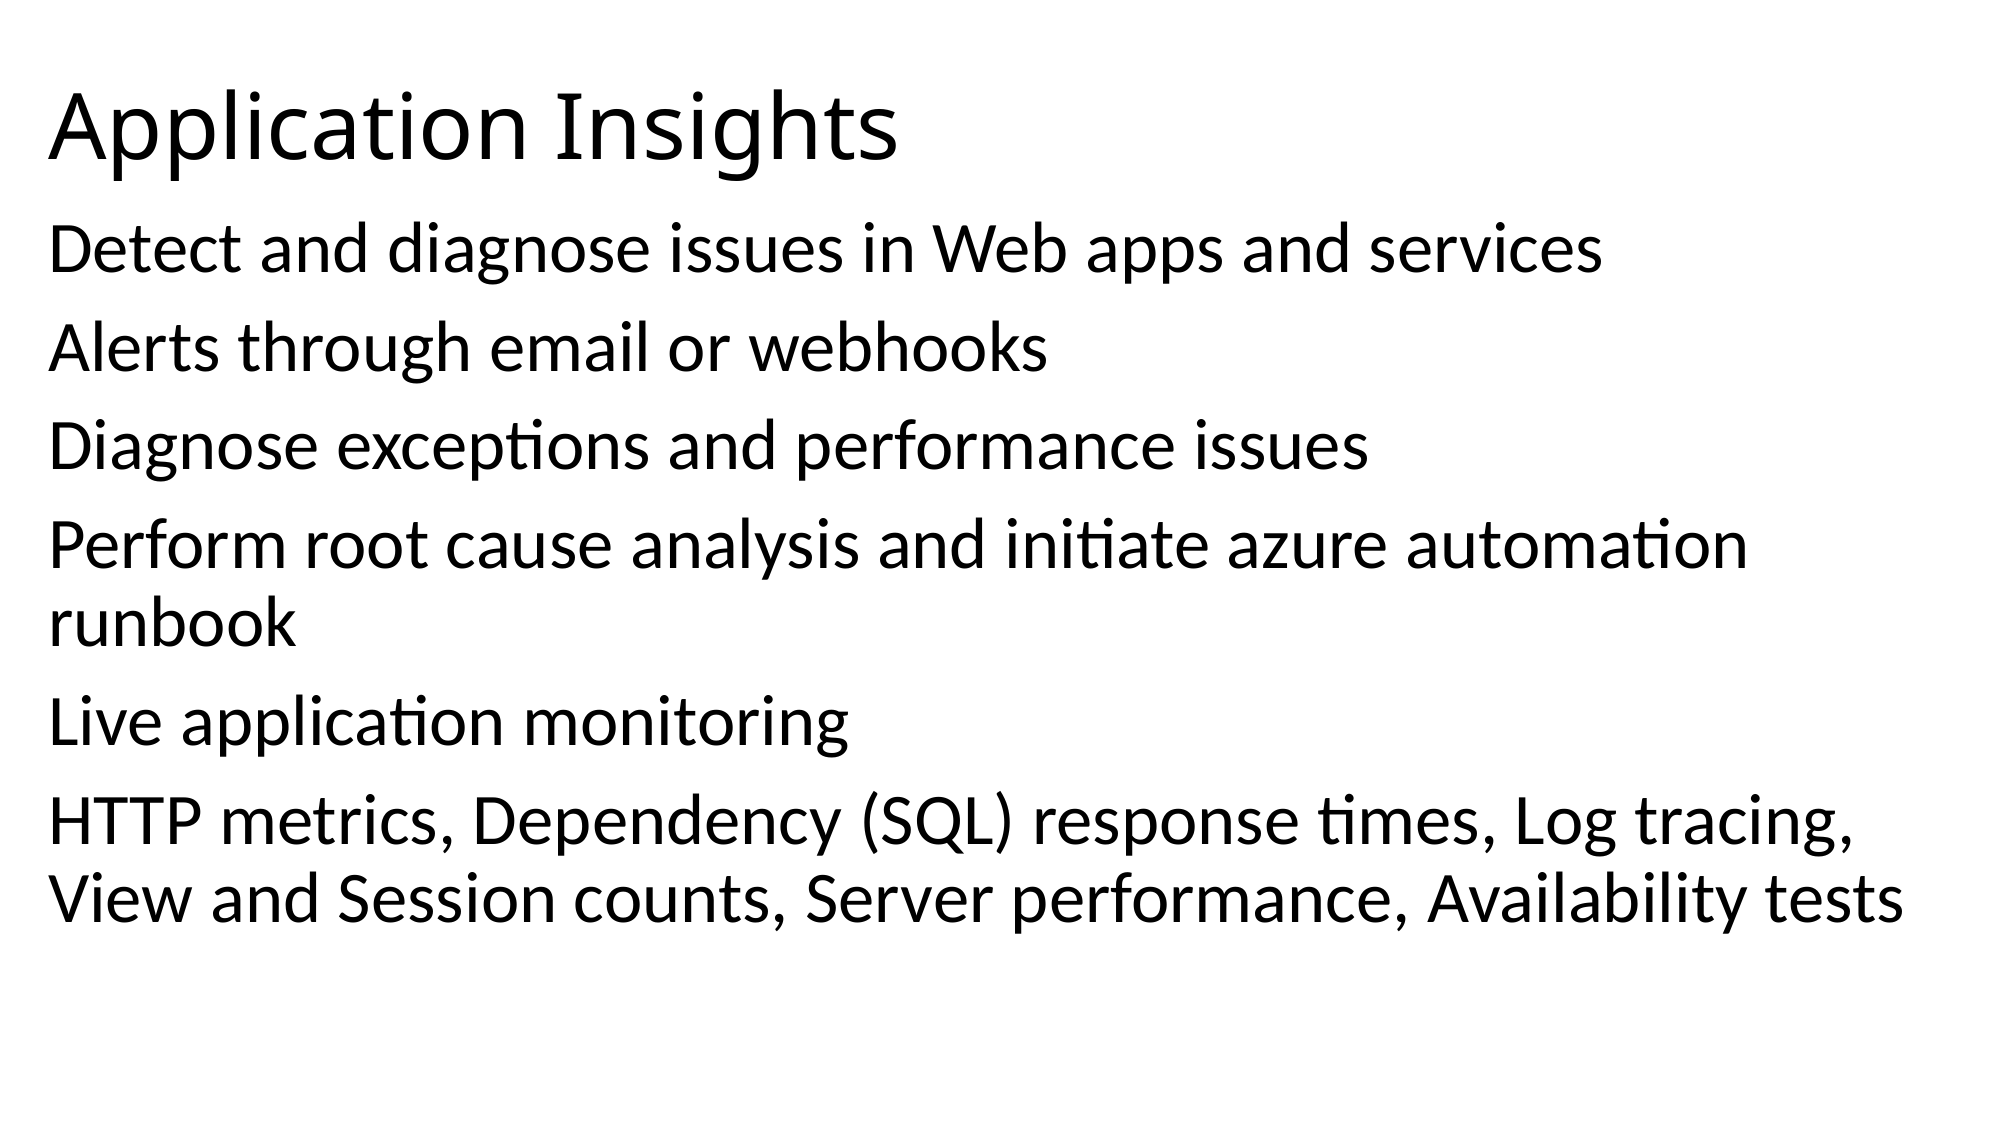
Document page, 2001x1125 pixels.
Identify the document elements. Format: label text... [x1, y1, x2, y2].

title Application Insights [33, 57, 1966, 202]
list Detect and diagnose issues in Web apps and services Alerts through email or webhooks Diagnose exceptions and performance issues Perform root cause analysis and initiate azure automation runbook Live application monitoring HTTP metrics, Dependency (SQL) response times, Log tracing, View and Session counts, Server performance, Availability tests [33, 202, 1966, 1012]
